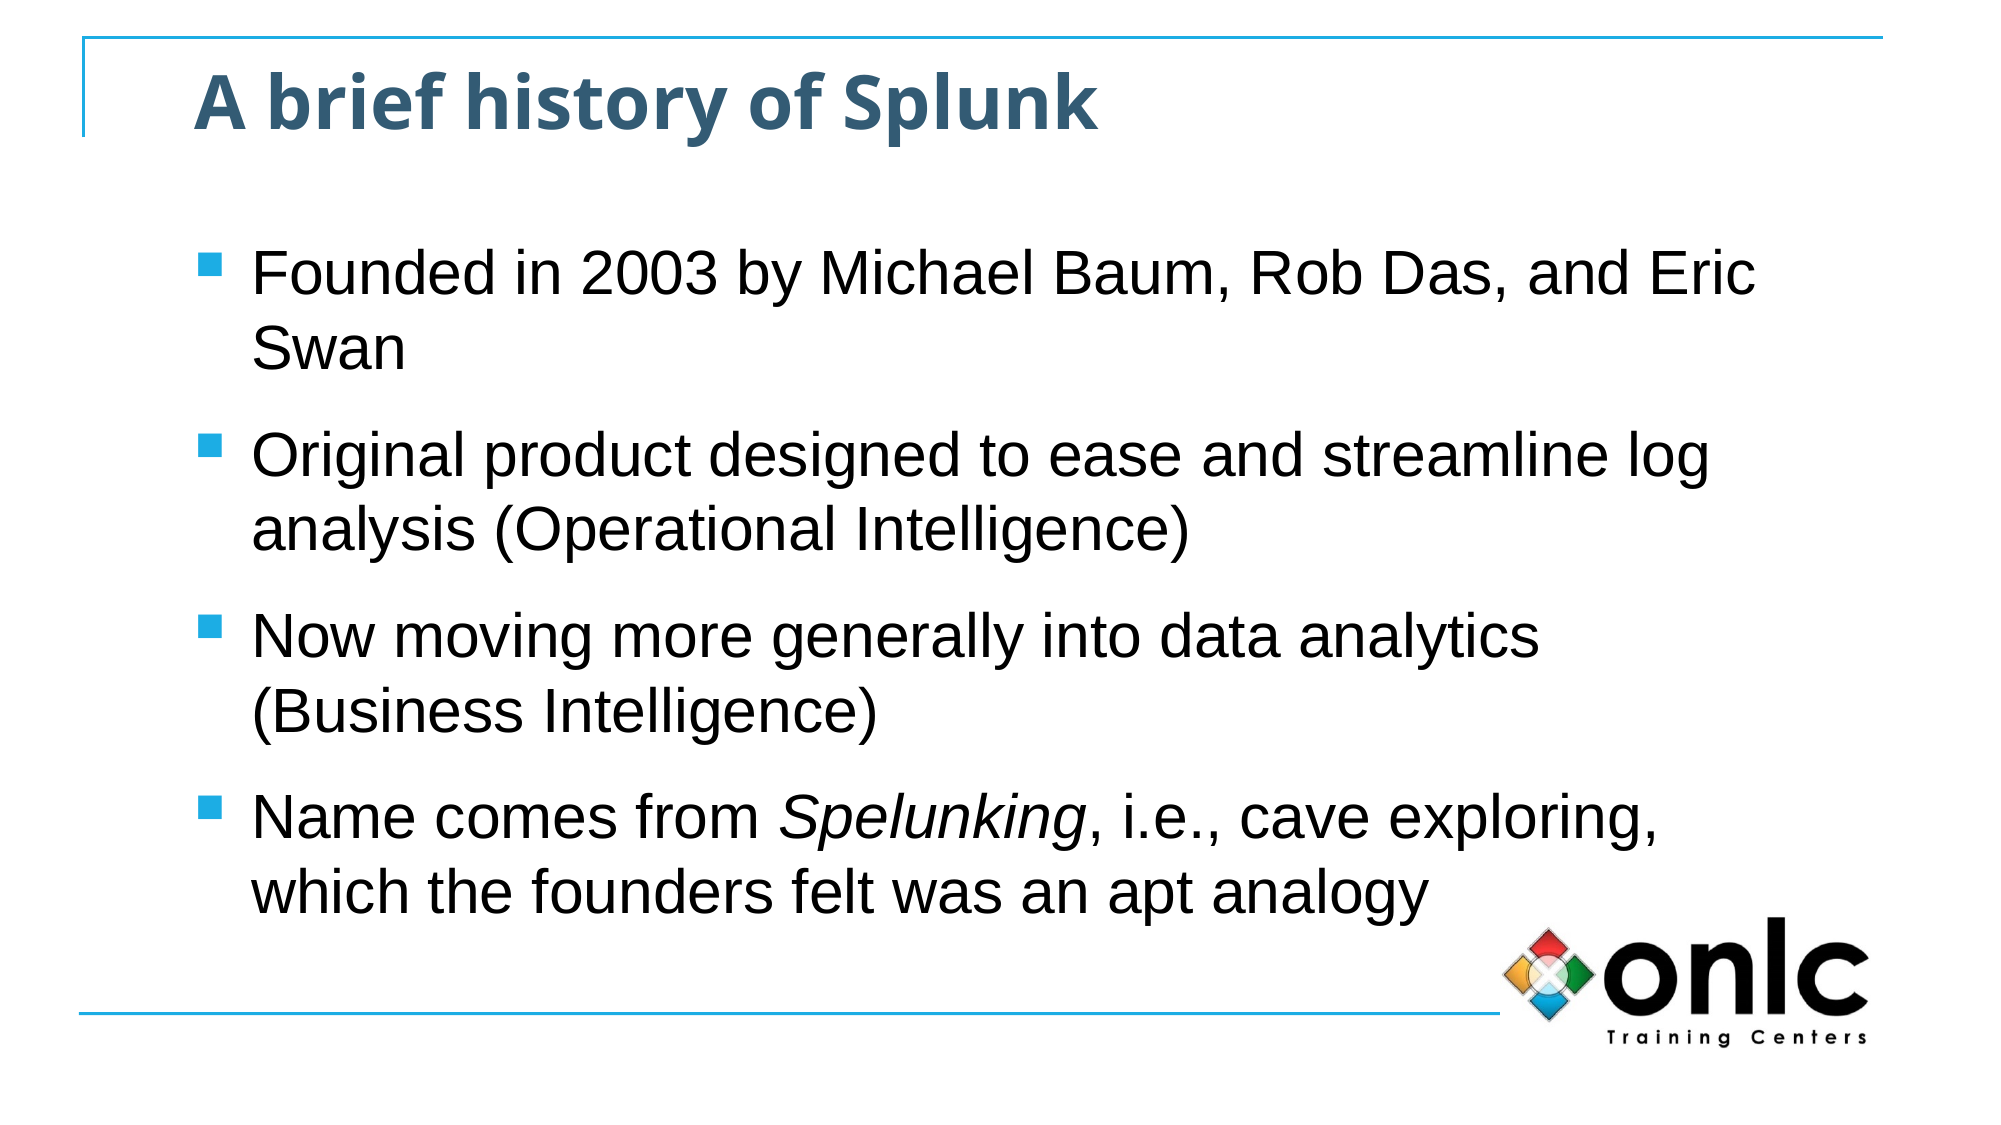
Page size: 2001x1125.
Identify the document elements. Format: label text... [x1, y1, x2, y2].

picture [1500, 912, 1875, 1059]
title A brief history of Splunk [180, 47, 1830, 224]
list Founded in 2003 by Michael Baum, Rob Das, and Eric Swan Original product designed to ease and streamline log analysis (Operational Intelligence) Now moving more generally into data analytics (Business Intelligence) Name comes from Spelunking, i.e., cave exploring, which the founders felt was an apt analogy [180, 224, 1830, 963]
